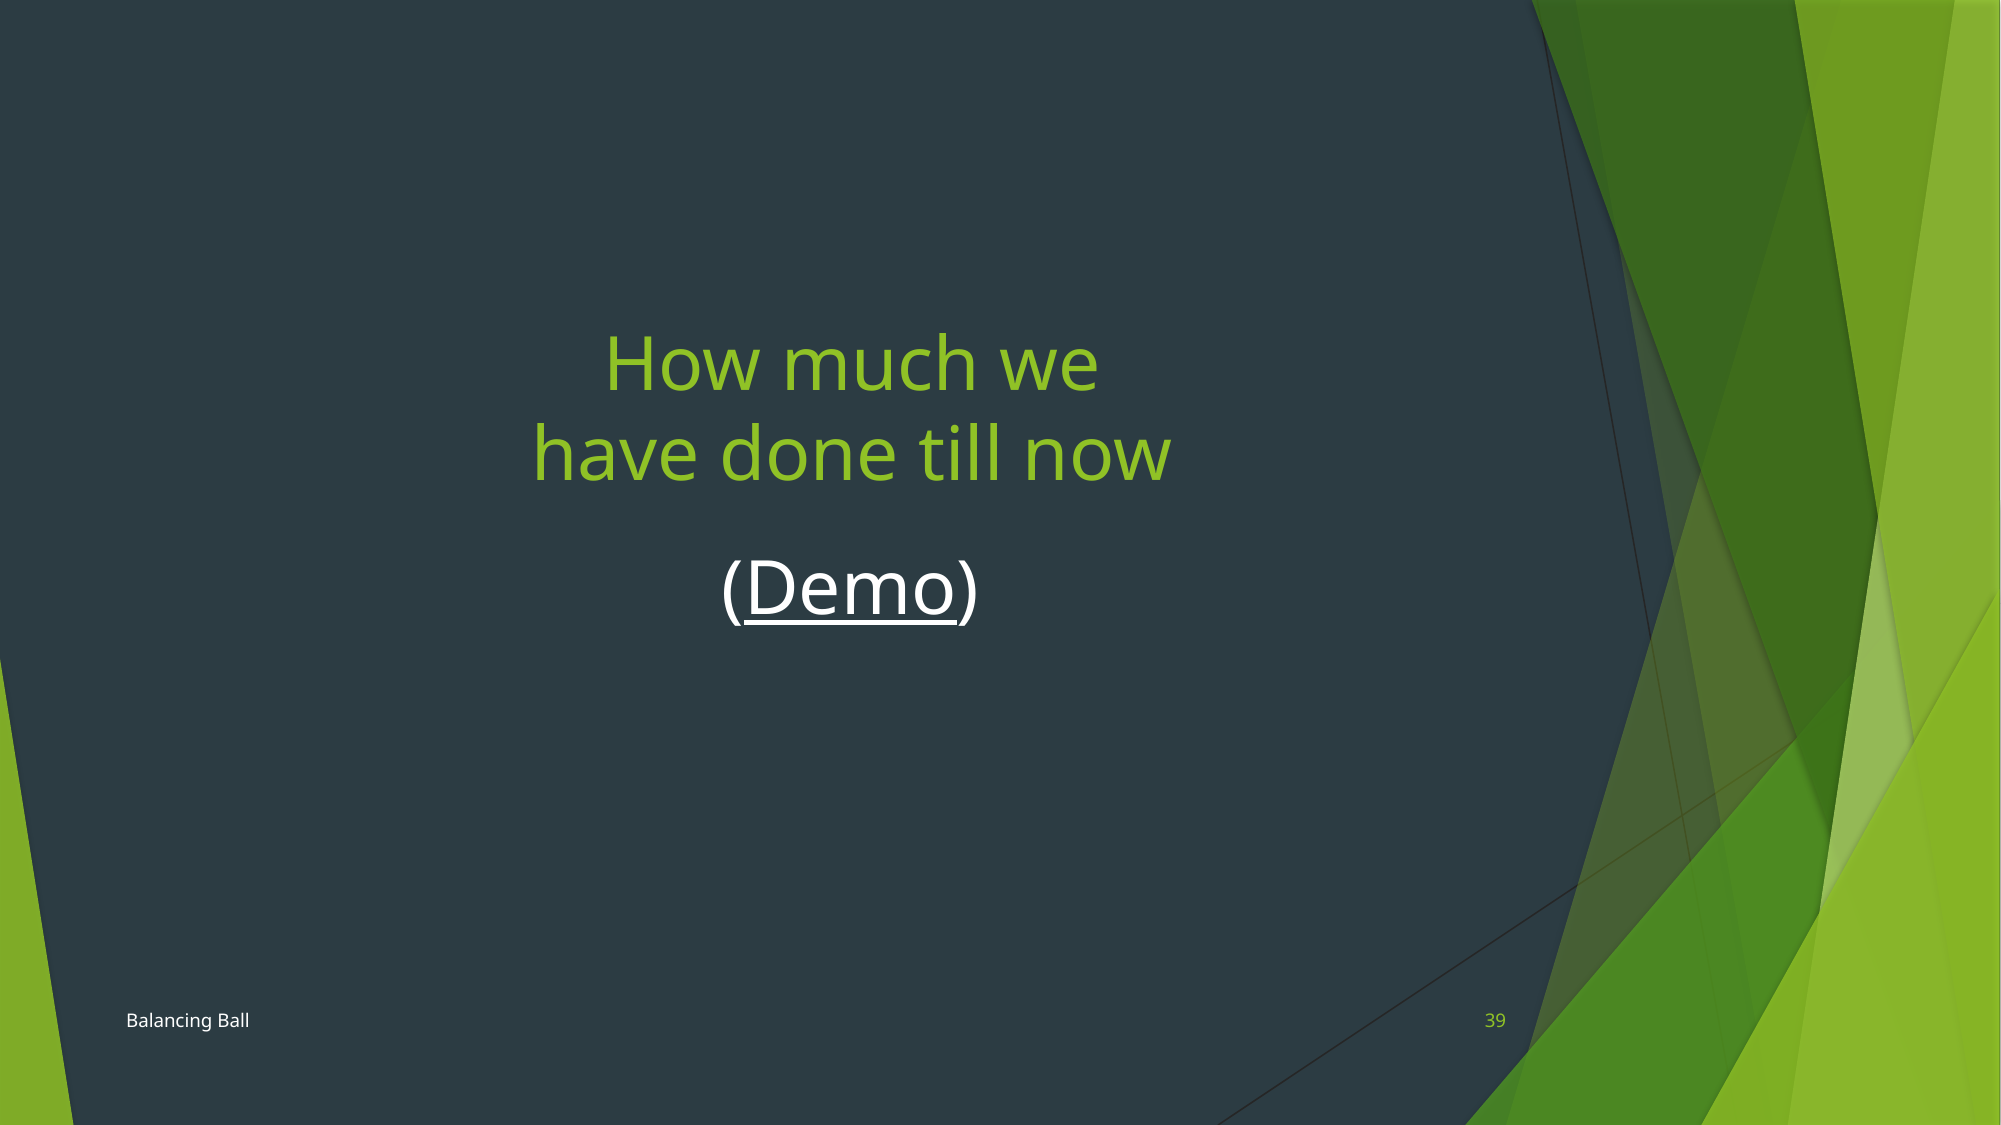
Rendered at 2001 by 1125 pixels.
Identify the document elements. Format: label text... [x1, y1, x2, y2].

footer Balancing Ball [111, 991, 1145, 1051]
text_box (Demo) [496, 531, 1205, 749]
title How much we have done till now [497, 308, 1207, 525]
slide_number 39 [1409, 991, 1522, 1051]
